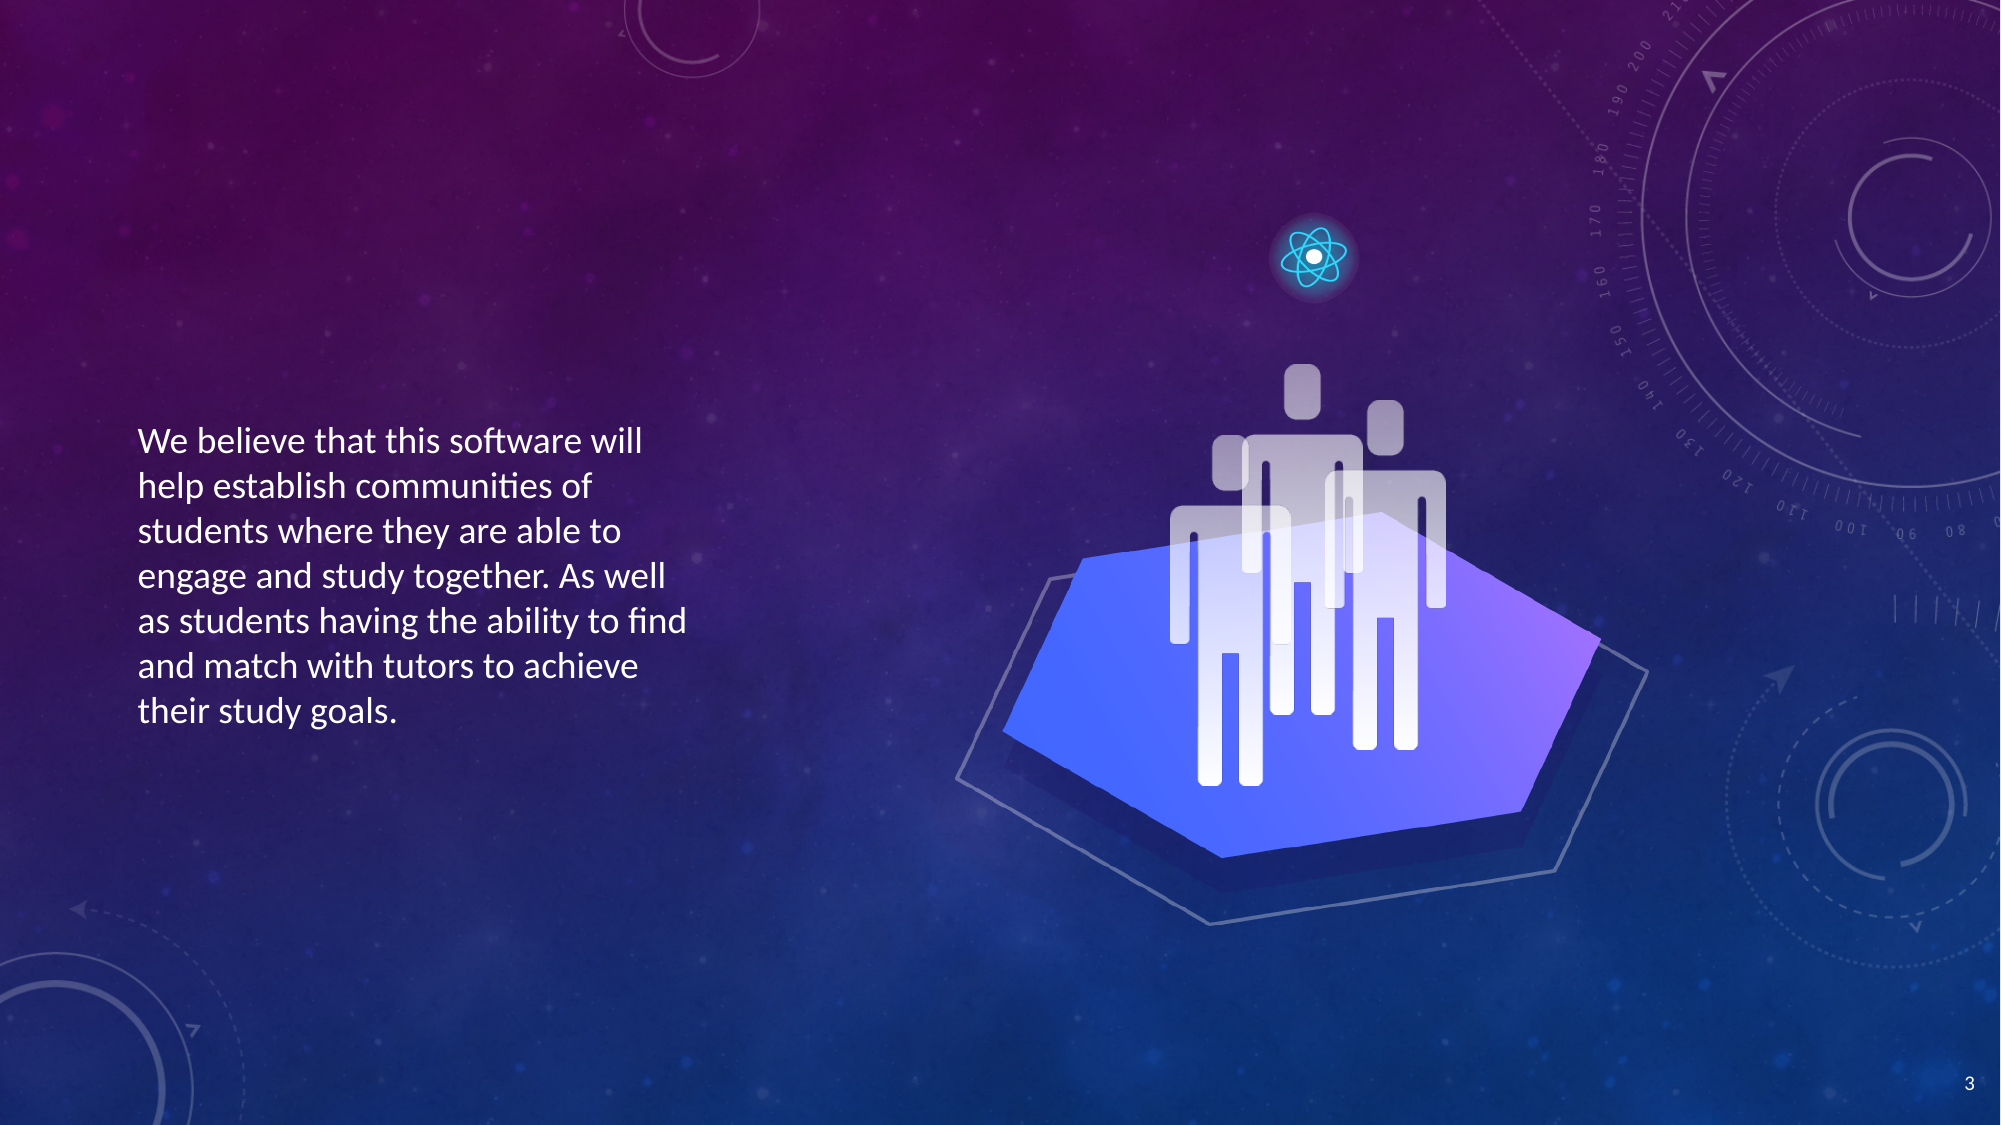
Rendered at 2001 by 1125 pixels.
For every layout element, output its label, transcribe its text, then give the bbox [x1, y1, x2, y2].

picture [0, 0, 2001, 1125]
slide_number 3 [1854, 1038, 1975, 1125]
text_box We believe that this software will help establish communities of students where they are able to engage and study together. As well as students having the ability to find and match with tutors to achieve their study goals. [122, 408, 715, 739]
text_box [954, 209, 1650, 927]
